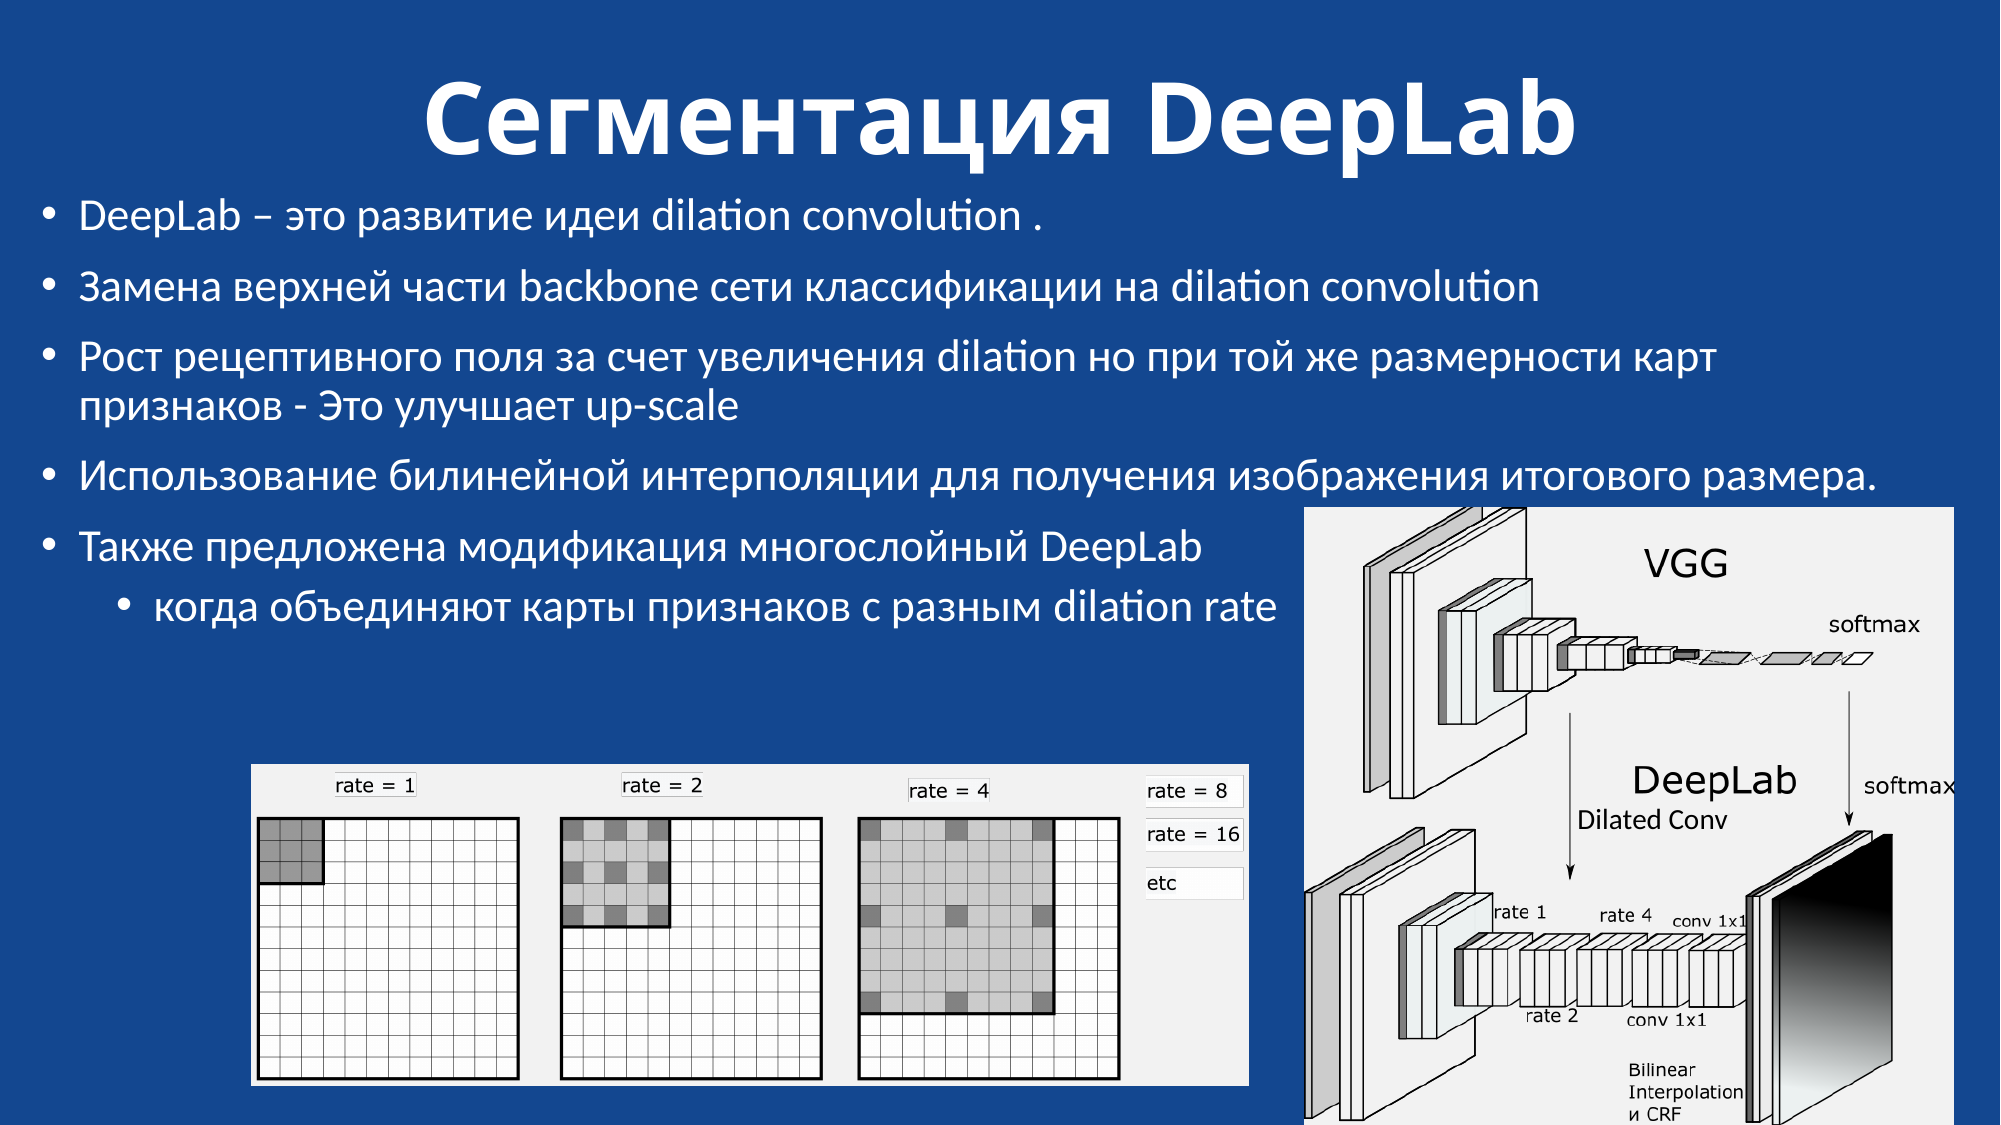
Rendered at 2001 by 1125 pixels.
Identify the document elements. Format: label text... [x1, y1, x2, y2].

picture [1304, 507, 1955, 1125]
title Сегментация DeepLab [137, 59, 1863, 183]
list DeepLab – это развитие идеи dilation convolution . Замена верхней части backbone сети классификации на dilation convolution Рост рецептивного поля за счет увеличения dilation но при той же размерности карт признаков - Это улучшает up-scale Использование билинейной интерполяции для получения изображения итогового размера. Также предложена модификация многослойный DeepLab когда объединяют карты признаков с разным dilation rate [26, 183, 1936, 1095]
picture [251, 764, 1249, 1086]
